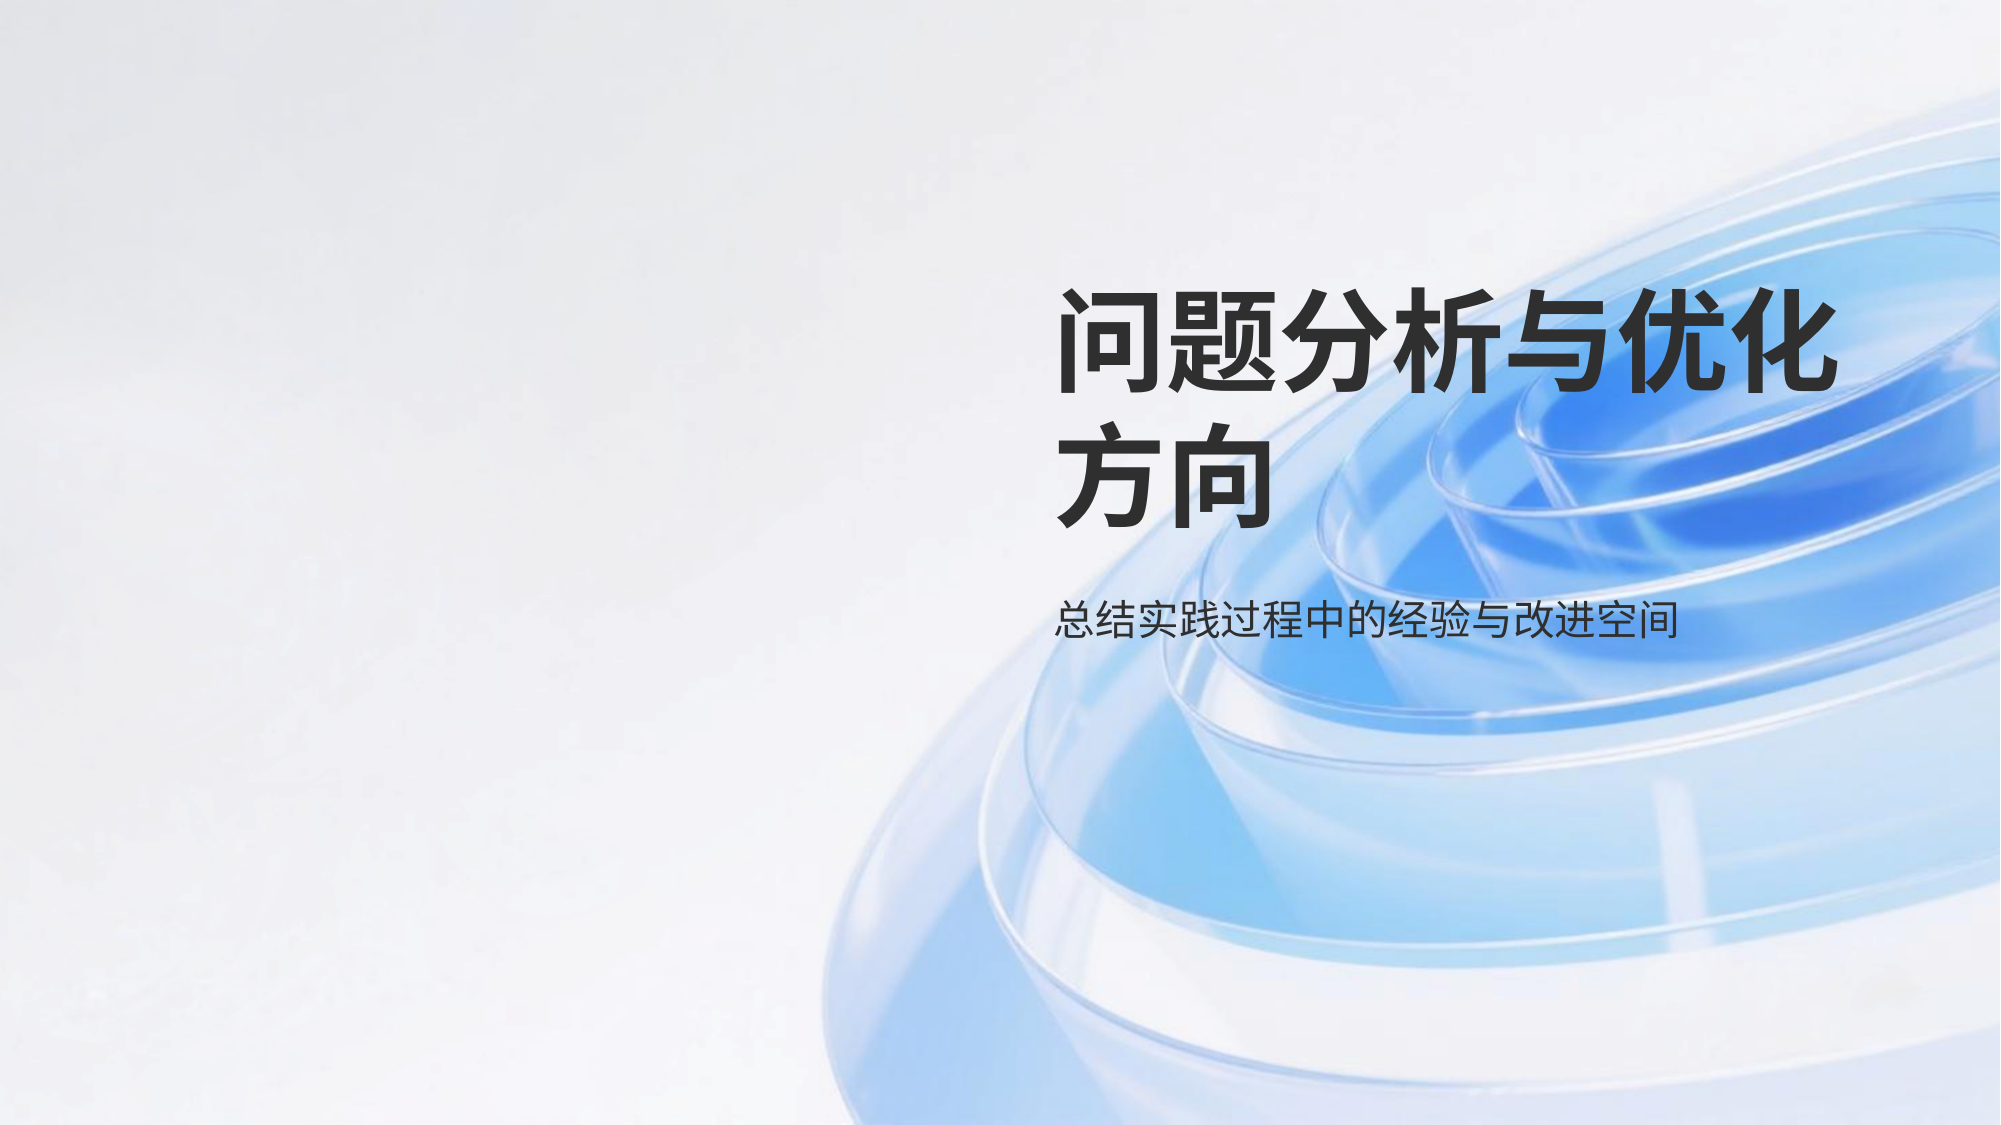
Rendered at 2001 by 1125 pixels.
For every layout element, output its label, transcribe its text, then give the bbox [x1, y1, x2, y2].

title 问题分析与优化方向 [1038, 185, 1890, 550]
list 总结实践过程中的经验与改进空间 [1038, 575, 1890, 693]
picture [0, 0, 2000, 1125]
